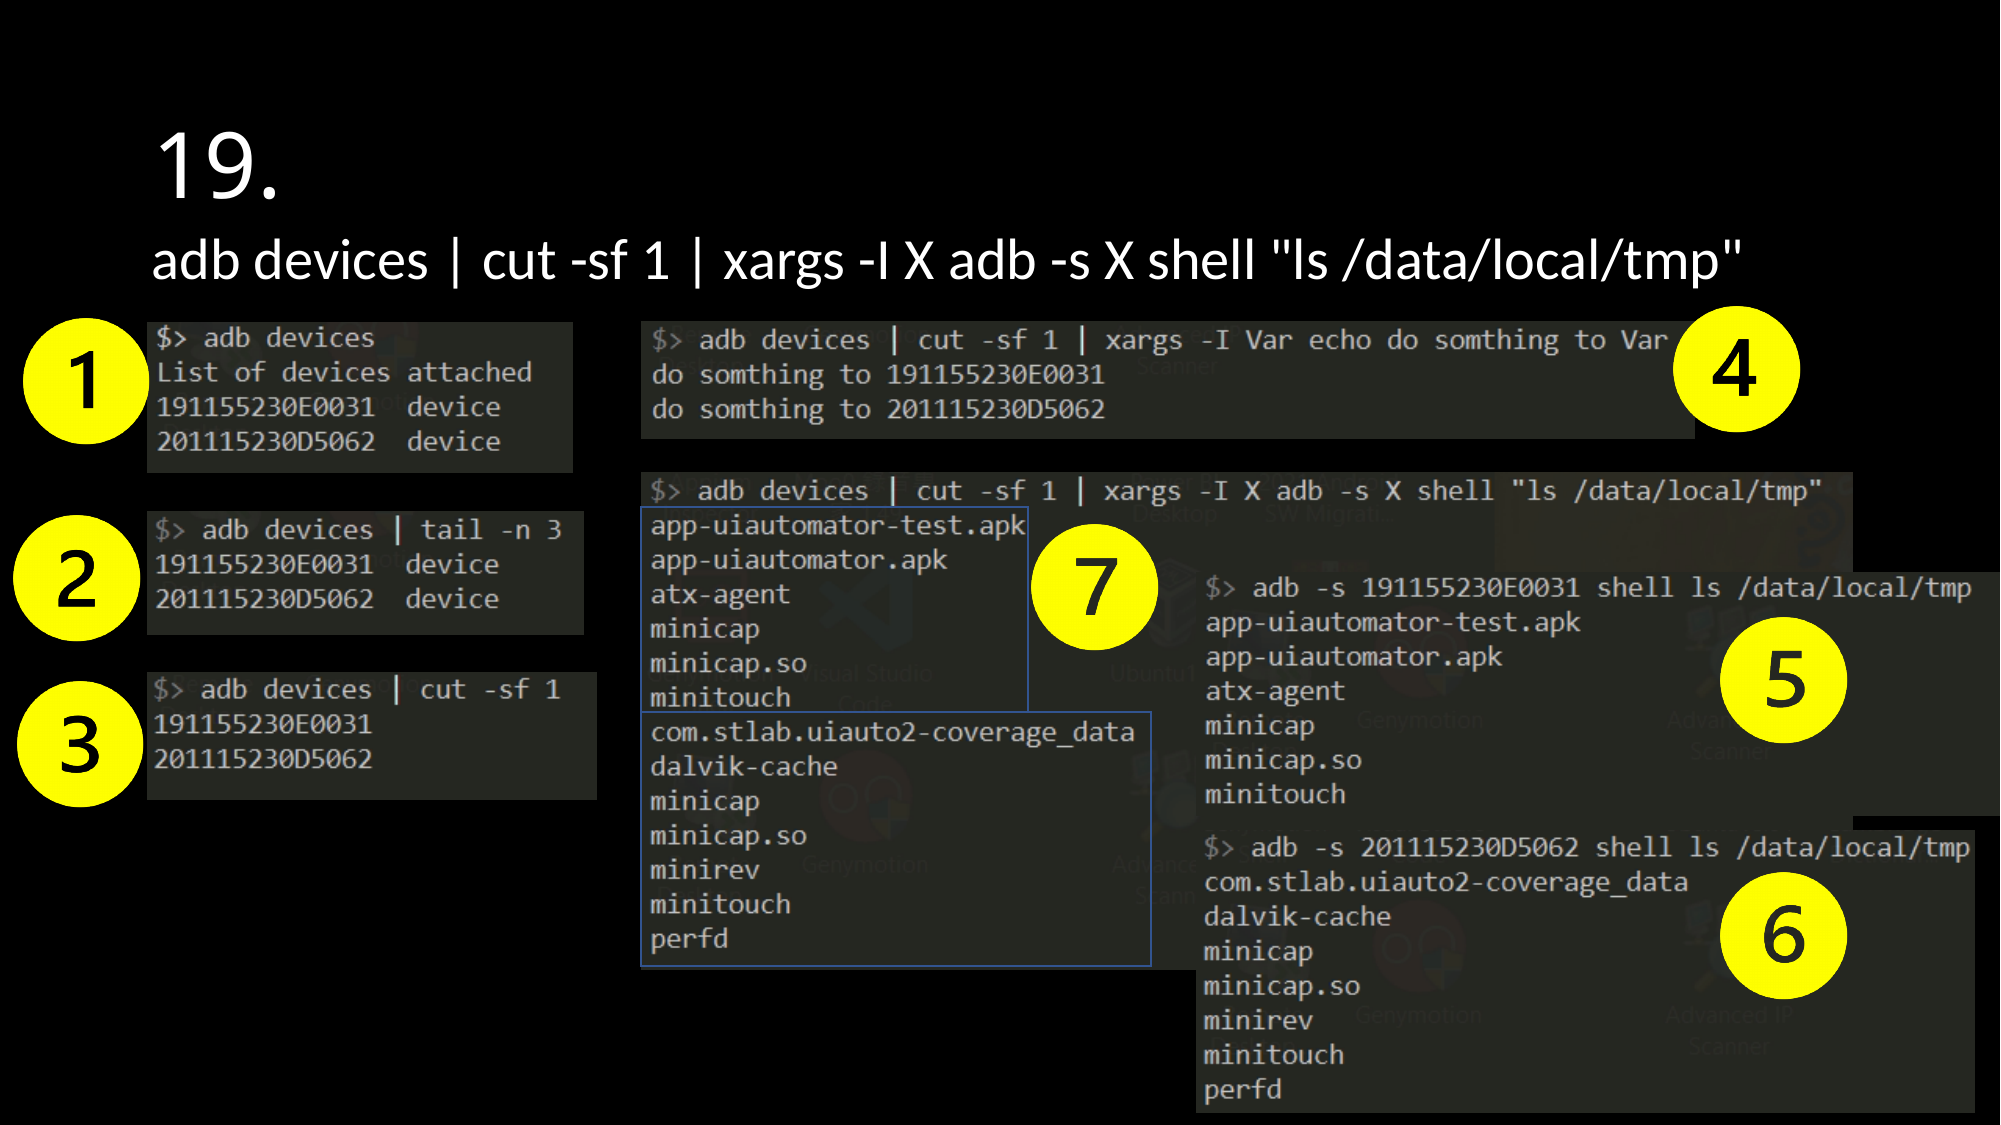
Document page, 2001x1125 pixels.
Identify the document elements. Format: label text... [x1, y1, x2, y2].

picture [641, 289, 1817, 449]
picture [641, 472, 2000, 1113]
title 19. [137, 59, 1863, 278]
picture [0, 498, 584, 658]
list adb devices | cut -sf 1 | xargs -I X adb -s X shell "ls /data/local/tmp" [136, 221, 1862, 936]
picture [6, 301, 573, 473]
picture [0, 664, 597, 824]
